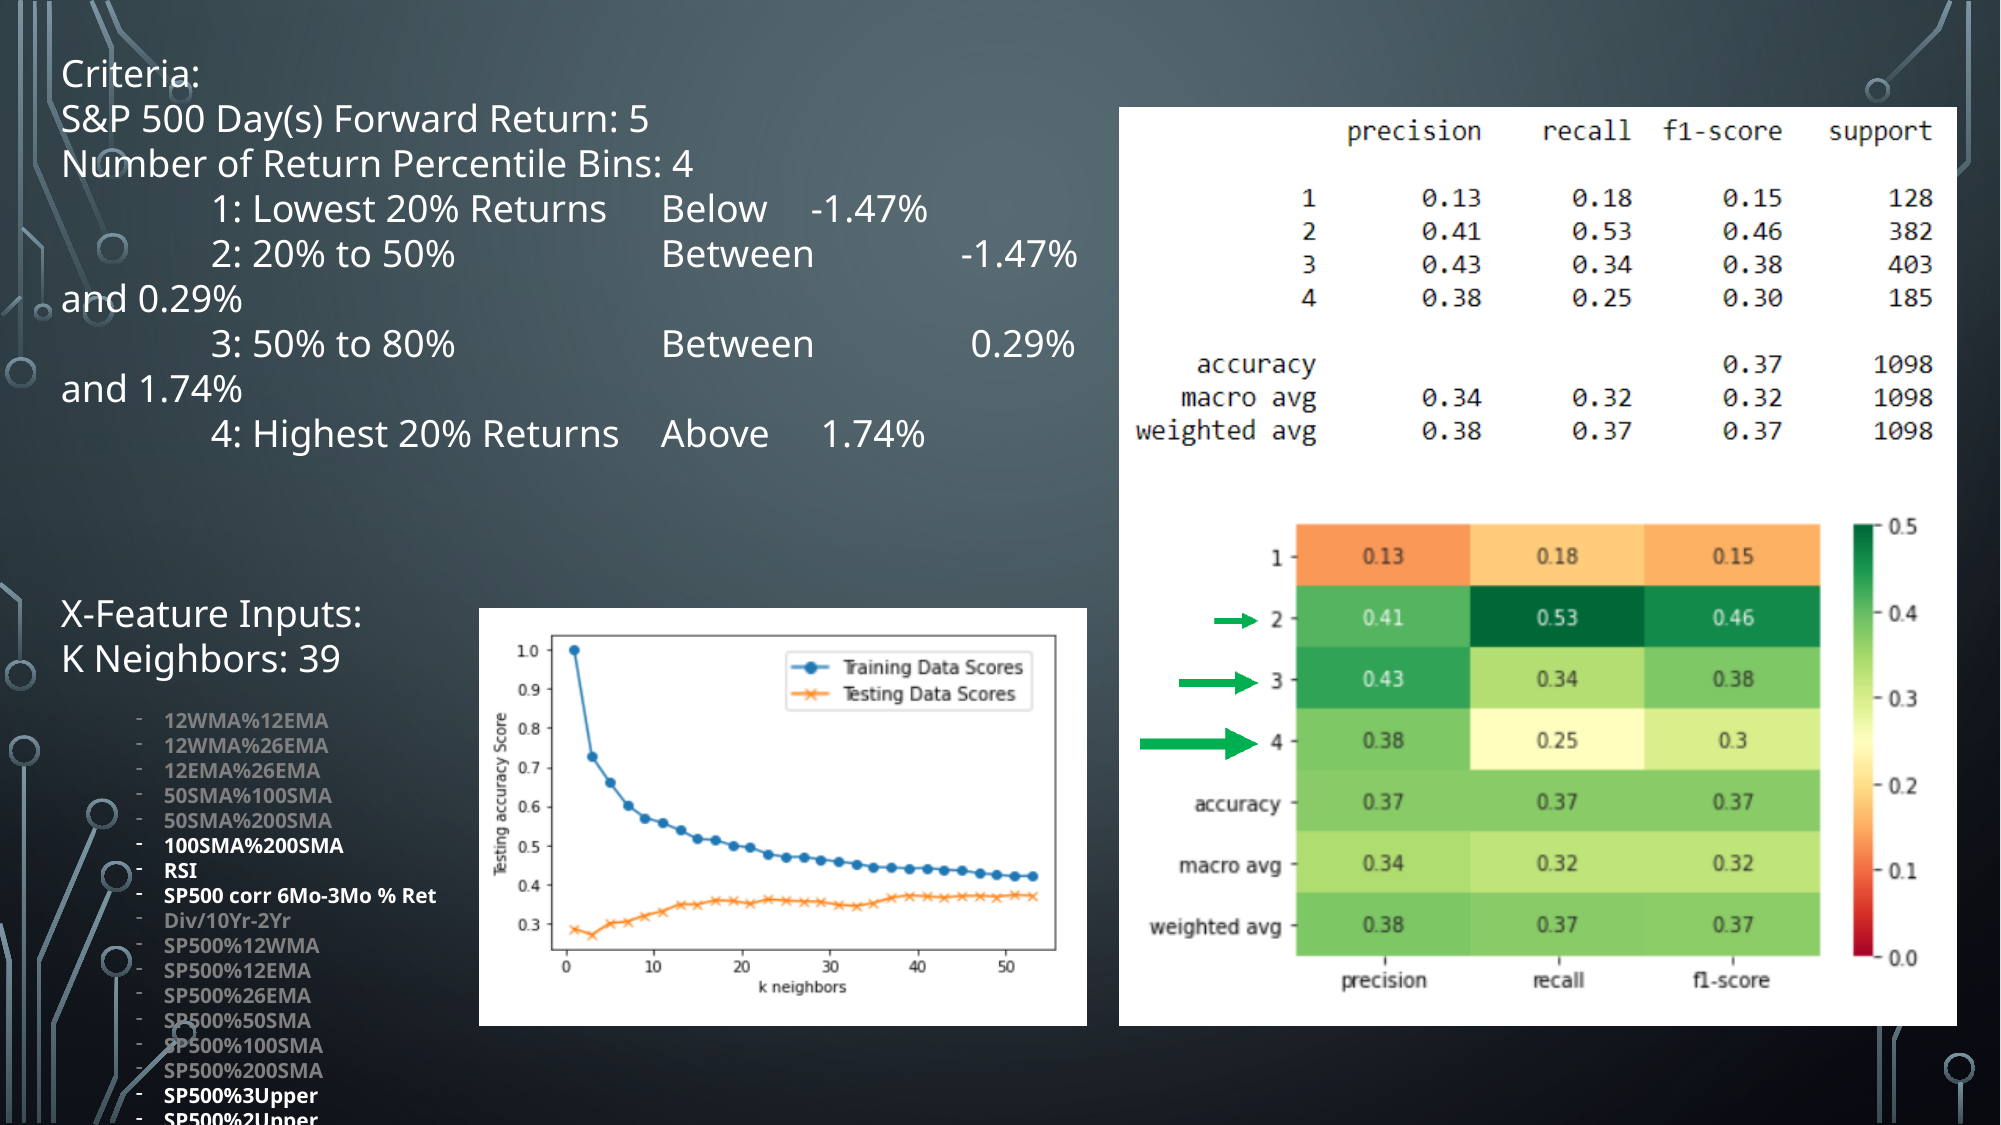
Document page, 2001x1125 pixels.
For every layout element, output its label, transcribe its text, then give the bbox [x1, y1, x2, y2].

picture [1118, 107, 1957, 1027]
text_box Criteria: S&P 500 Day(s) Forward Return: 5 Number of Return Percentile Bins: 4 1: Lowest 20% Returns Below -1.47% 2: 20% to 50% Between -1.47% and 0.29% 3: 50% to 80% Between 0.29% and 1.74% 4: Highest 20% Returns Above 1.74% X-Feature Inputs: K Neighbors: 39 12WMA%12EMA 12WMA%26EMA 12EMA%26EMA 50SMA%100SMA 50SMA%200SMA 100SMA%200SMA RSI SP500 corr 6Mo-3Mo % Ret Div/10Yr-2Yr SP500%12WMA SP500%12EMA SP500%26EMA SP500%50SMA SP500%100SMA SP500%200SMA SP500%3Upper SP500%2Upper SP500%Middle20Day SP500%2Lower SP500%3Lower [46, 42, 1132, 1125]
picture [478, 607, 1087, 1027]
